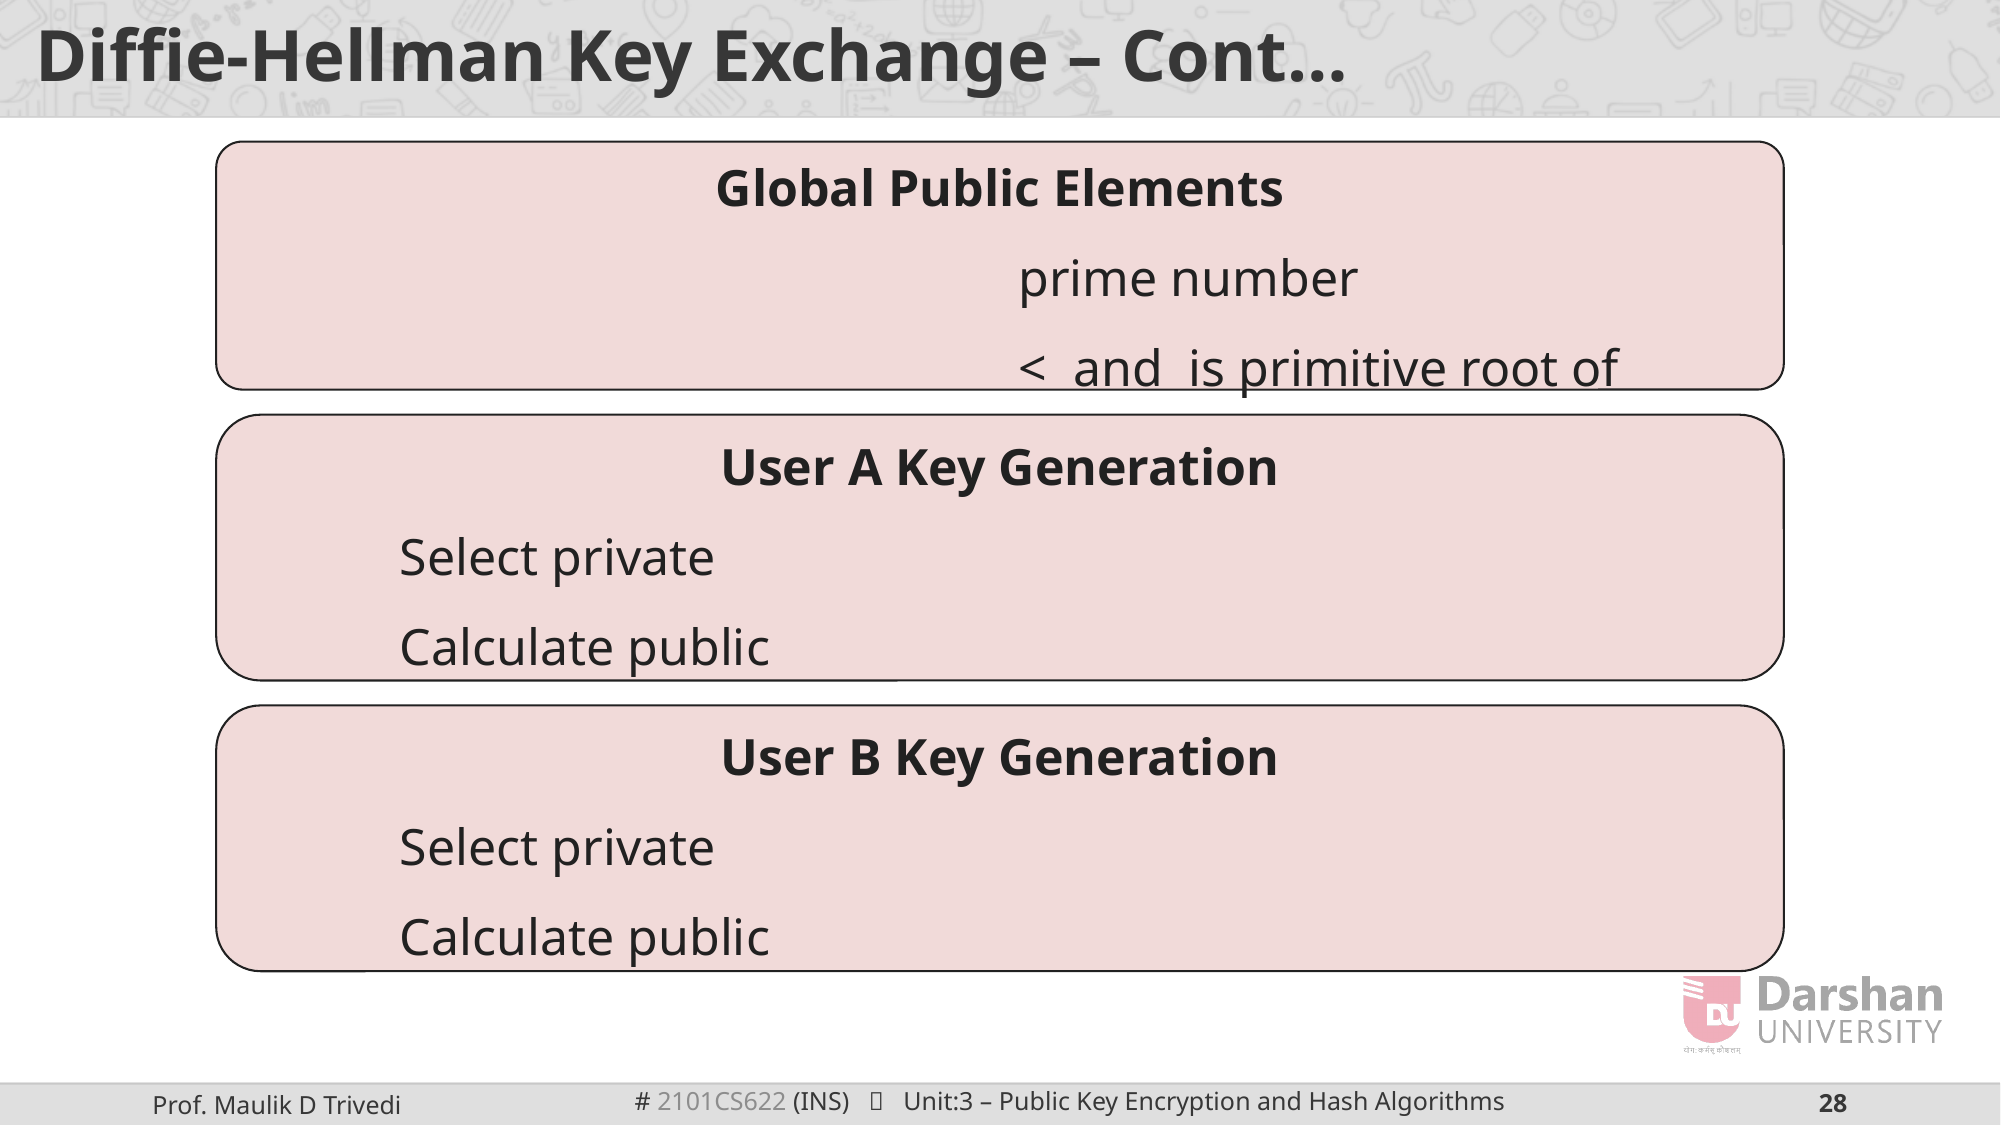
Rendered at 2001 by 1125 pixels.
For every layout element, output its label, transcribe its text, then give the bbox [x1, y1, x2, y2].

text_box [1662, 951, 1963, 1079]
title Diffie-Hellman Key Exchange – Cont… [0, 0, 2000, 117]
